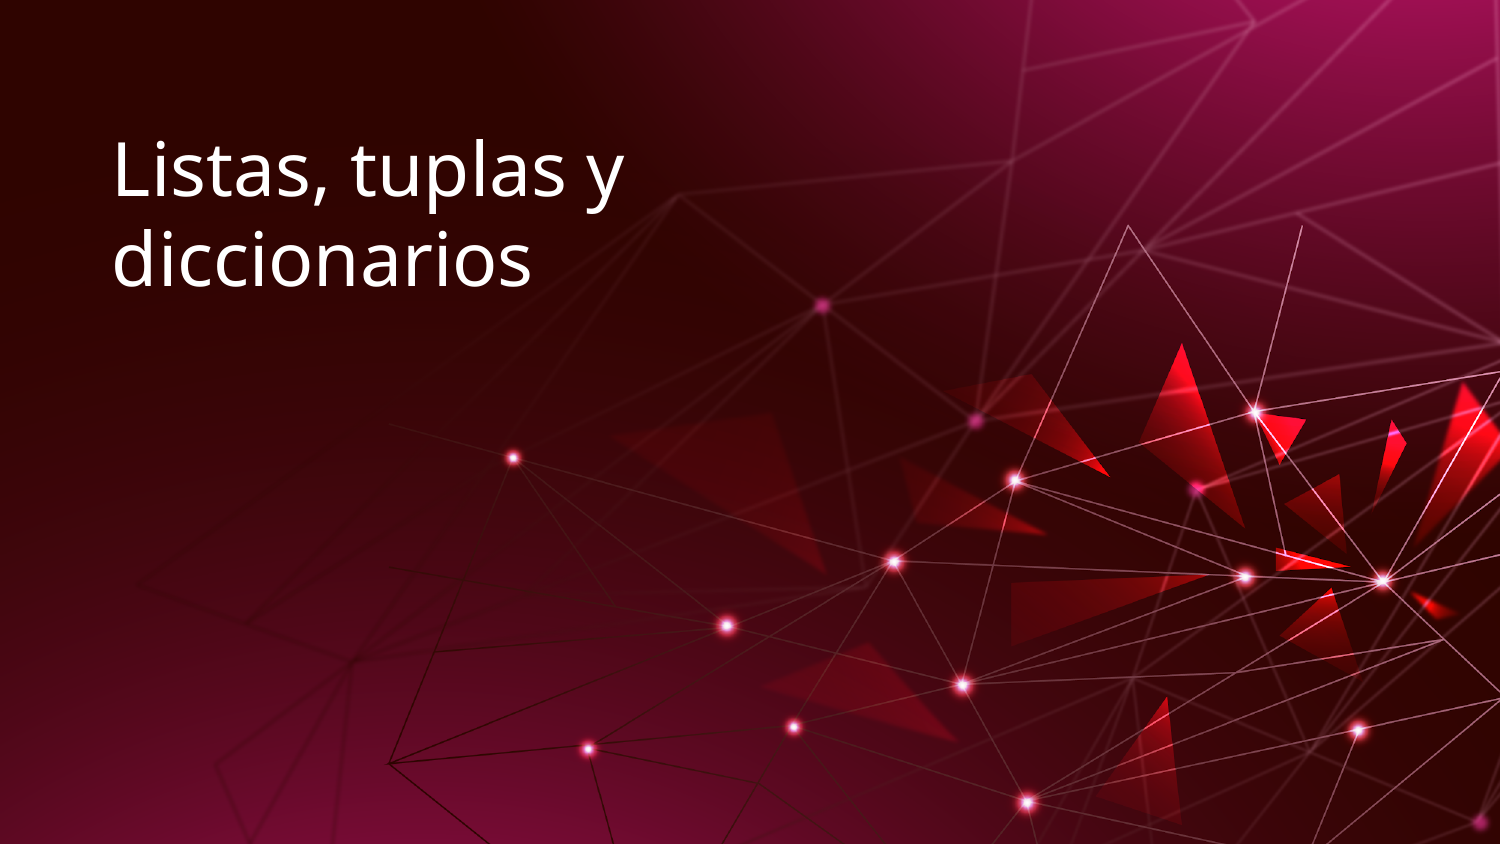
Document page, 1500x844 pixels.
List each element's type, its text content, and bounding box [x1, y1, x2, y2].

picture [0, 0, 1500, 844]
title Listas, tuplas y diccionarios [96, 106, 750, 304]
